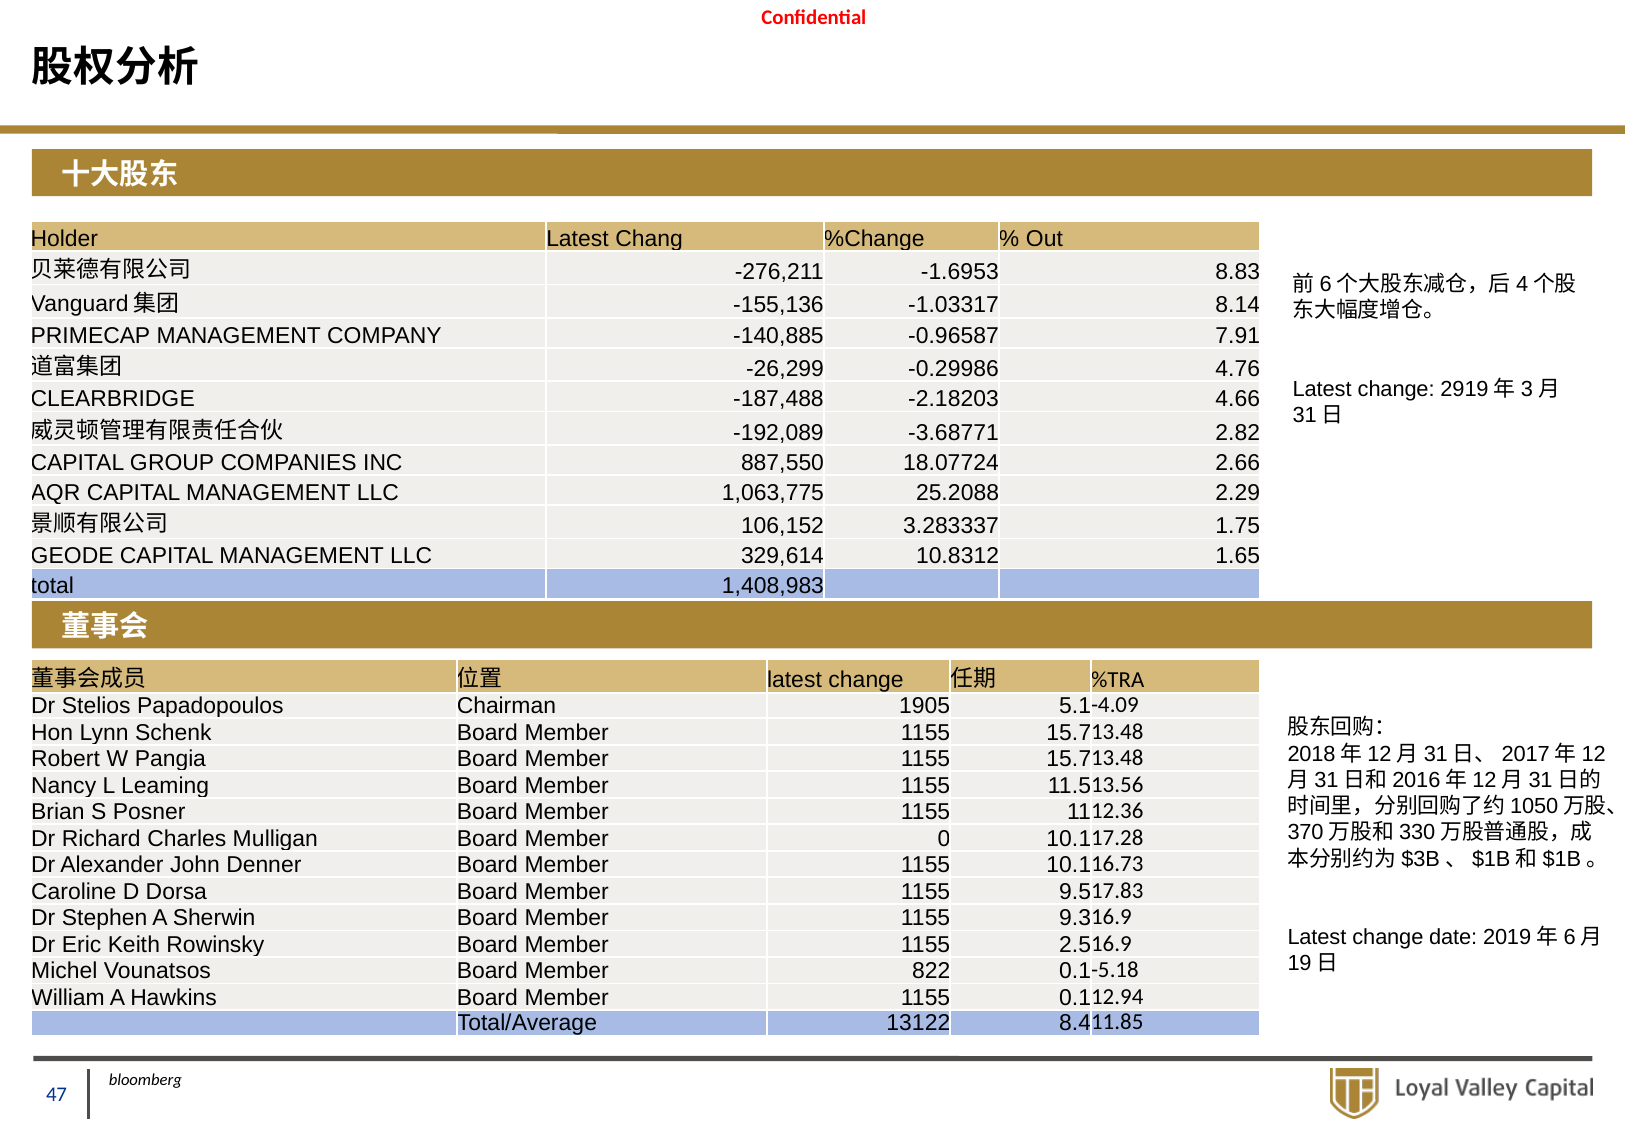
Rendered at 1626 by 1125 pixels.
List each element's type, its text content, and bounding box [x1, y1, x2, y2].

table_cell [1000, 569, 1259, 598]
table_cell Board Member [458, 772, 766, 797]
table_cell 16.9 [1092, 905, 1259, 930]
table_cell 106,152 [547, 506, 823, 538]
picture [1330, 1068, 1593, 1119]
table_cell Dr Richard Charles Mulligan [32, 825, 456, 850]
table_cell PRIMECAP MANAGEMENT COMPANY [32, 319, 545, 347]
table_cell 329,614 [547, 539, 823, 568]
table_cell 7.91 [1000, 319, 1259, 347]
table_cell 5.1 [951, 694, 1090, 717]
table_header latest change [768, 660, 949, 692]
table_header Holder [32, 222, 545, 250]
table_cell 12.36 [1092, 799, 1259, 823]
table_cell Michel Vounatsos [32, 958, 456, 983]
table_cell Dr Stelios Papadopoulos [32, 694, 456, 717]
text_box 董事会 [31, 601, 1593, 649]
table_cell 2.5 [951, 931, 1090, 956]
table_cell Hon Lynn Schenk [32, 719, 456, 744]
table_cell 10.1 [951, 825, 1090, 850]
table_cell -192,089 [547, 412, 823, 444]
table_cell Board Member [458, 746, 766, 770]
table_cell 9.3 [951, 905, 1090, 930]
table_cell -0.96587 [825, 319, 998, 347]
table_cell -5.18 [1092, 958, 1259, 983]
table_cell CAPITAL GROUP COMPANIES INC [32, 446, 545, 474]
text_box 十大股东 [31, 149, 1593, 197]
table_cell 17.83 [1092, 878, 1259, 903]
table_cell 8.4 [951, 1011, 1090, 1035]
table_cell AQR CAPITAL MANAGEMENT LLC [32, 476, 545, 504]
table_cell 道富集团 [32, 349, 545, 380]
table_cell Board Member [458, 878, 766, 903]
table_cell -1.03317 [825, 285, 998, 317]
table_cell 威灵顿管理有限责任合伙 [32, 412, 545, 444]
table_header 董事会成员 [32, 660, 456, 692]
table_cell Board Member [458, 984, 766, 1009]
table_cell 1905 [768, 694, 949, 717]
table_cell 10.8312 [825, 539, 998, 568]
table_cell -276,211 [547, 252, 823, 284]
table_cell 887,550 [547, 446, 823, 474]
table_cell total [32, 569, 545, 598]
table_cell Board Member [458, 931, 766, 956]
table_cell 13122 [768, 1011, 949, 1035]
table_cell 1155 [768, 746, 949, 770]
title 股权分析 [31, 17, 1593, 113]
table_cell 11.5 [951, 772, 1090, 797]
text_box 股东回购： 2018年12月31日、2017年12月31日和2016年12月31日的时间里，分别回购了约1050万股、370万股和330万股普通股，成本分别约为$3B、$1B和$1B。 Latest change date: 2019年6月19日 [1278, 704, 1619, 964]
table_cell 1155 [768, 931, 949, 956]
table_cell Dr Eric Keith Rowinsky [32, 931, 456, 956]
table_header Latest Chang [547, 222, 823, 250]
table_header 任期 [951, 660, 1090, 692]
list bloomberg [108, 1069, 1261, 1093]
table_cell 17.28 [1092, 825, 1259, 850]
table_cell Dr Stephen A Sherwin [32, 905, 456, 930]
table_cell Brian S Posner [32, 799, 456, 823]
table_cell 1155 [768, 905, 949, 930]
table_cell 2.29 [1000, 476, 1259, 504]
table_header % Out [1000, 222, 1259, 250]
table_header %TRA [1092, 660, 1259, 692]
table_cell 11.85 [1092, 1011, 1259, 1035]
table_cell -140,885 [547, 319, 823, 347]
table_cell 13.48 [1092, 719, 1259, 744]
table_cell -155,136 [547, 285, 823, 317]
table_cell 16.73 [1092, 852, 1259, 876]
table_cell 0 [768, 825, 949, 850]
table_cell 4.76 [1000, 349, 1259, 380]
table_header 位置 [458, 660, 766, 692]
text_box 前6个大股东减仓，后4个股东大幅度增仓。 Latest change: 2919年3月31日 [1283, 260, 1593, 486]
table_cell CLEARBRIDGE [32, 382, 545, 411]
table_cell 15.7 [951, 746, 1090, 770]
table_cell [825, 569, 998, 598]
table_cell 1155 [768, 719, 949, 744]
table_cell 10.1 [951, 852, 1090, 876]
table_cell 13.48 [1092, 746, 1259, 770]
table_cell -0.29986 [825, 349, 998, 380]
table_cell Chairman [458, 694, 766, 717]
table_cell 12.94 [1092, 984, 1259, 1009]
table_cell 1155 [768, 799, 949, 823]
table_cell -2.18203 [825, 382, 998, 411]
table_cell 9.5 [951, 878, 1090, 903]
table_cell Board Member [458, 719, 766, 744]
table_cell 8.83 [1000, 252, 1259, 284]
table_cell Board Member [458, 825, 766, 850]
table_cell 1.75 [1000, 506, 1259, 538]
table_cell GEODE CAPITAL MANAGEMENT LLC [32, 539, 545, 568]
table_cell -1.6953 [825, 252, 998, 284]
table_cell 16.9 [1092, 931, 1259, 956]
table_cell 1155 [768, 772, 949, 797]
table_cell 贝莱德有限公司 [32, 252, 545, 284]
table_cell 11 [951, 799, 1090, 823]
table_cell Caroline D Dorsa [32, 878, 456, 903]
table_cell 0.1 [951, 958, 1090, 983]
table_cell Board Member [458, 905, 766, 930]
table_cell 1155 [768, 878, 949, 903]
table_cell William A Hawkins [32, 984, 456, 1009]
table_cell [32, 1011, 456, 1035]
table_cell Vanguard集团 [32, 285, 545, 317]
table_cell 2.66 [1000, 446, 1259, 474]
table_cell Total/Average [458, 1011, 766, 1035]
table_cell Dr Alexander John Denner [32, 852, 456, 876]
table_cell -187,488 [547, 382, 823, 411]
table_cell 景顺有限公司 [32, 506, 545, 538]
table_cell 1,408,983 [547, 569, 823, 598]
table_cell 4.66 [1000, 382, 1259, 411]
table_cell -4.09 [1092, 694, 1259, 717]
table_cell 18.07724 [825, 446, 998, 474]
table_cell 25.2088 [825, 476, 998, 504]
table_cell 2.82 [1000, 412, 1259, 444]
table_cell 1,063,775 [547, 476, 823, 504]
table_cell Board Member [458, 799, 766, 823]
table_cell Robert W Pangia [32, 746, 456, 770]
table_header %Change [825, 222, 998, 250]
table_cell 8.14 [1000, 285, 1259, 317]
table_cell 0.1 [951, 984, 1090, 1009]
table_cell Nancy L Leaming [32, 772, 456, 797]
table_cell 822 [768, 958, 949, 983]
table_cell 13.56 [1092, 772, 1259, 797]
table_cell 1155 [768, 852, 949, 876]
table_cell -26,299 [547, 349, 823, 380]
table_cell 1155 [768, 984, 949, 1009]
table_cell 15.7 [951, 719, 1090, 744]
table_cell Board Member [458, 852, 766, 876]
table_cell Board Member [458, 958, 766, 983]
table_cell 3.283337 [825, 506, 998, 538]
table_cell -3.68771 [825, 412, 998, 444]
table_cell 1.65 [1000, 539, 1259, 568]
